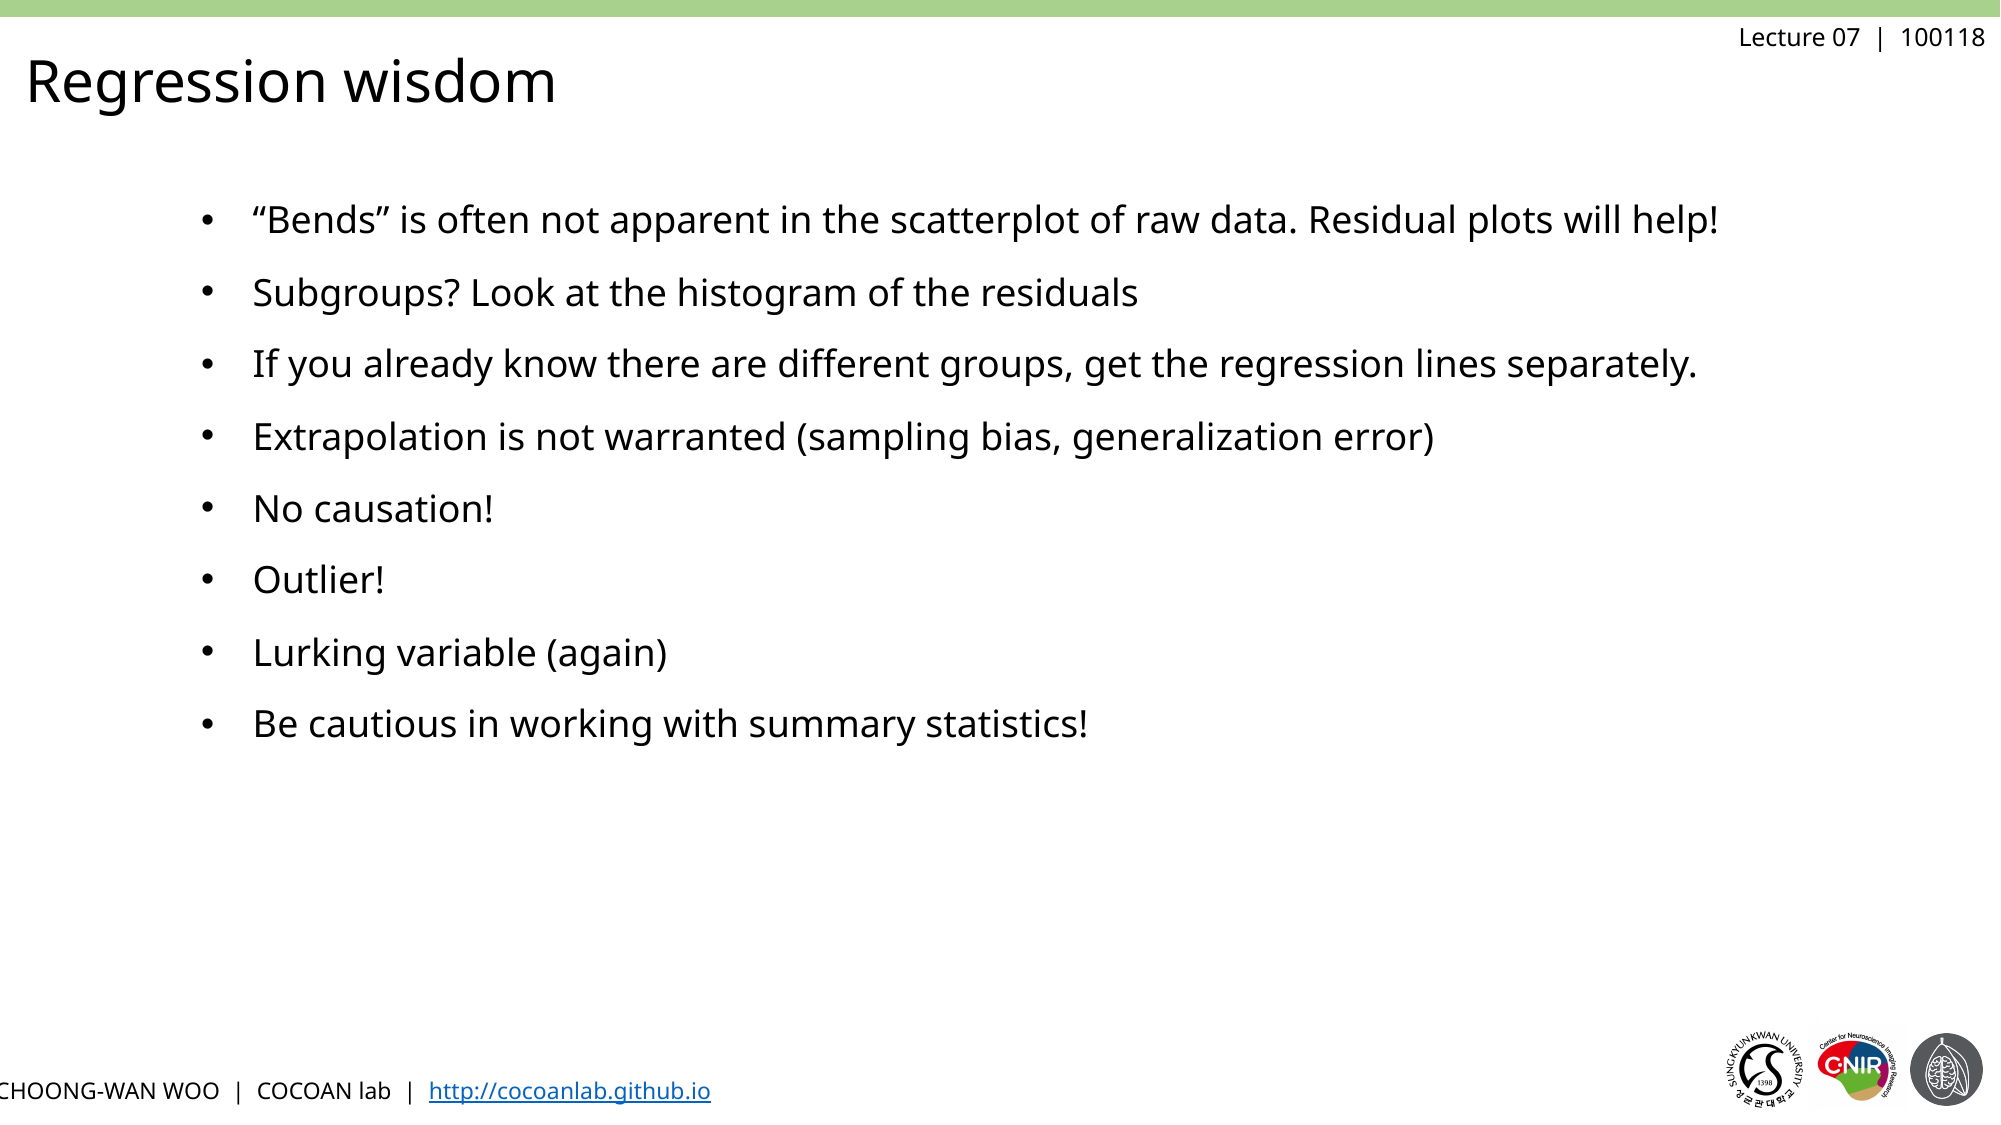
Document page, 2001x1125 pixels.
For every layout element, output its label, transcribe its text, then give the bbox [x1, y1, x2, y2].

text_box “Bends” is often not apparent in the scatterplot of raw data. Residual plots will help! Subgroups? Look at the histogram of the residuals If you already know there are different groups, get the regression lines separately. Extrapolation is not warranted (sampling bias, generalization error) No causation! Outlier! Lurking variable (again) Be cautious in working with summary statistics! [186, 162, 2000, 753]
text_box Regression wisdom [10, 36, 573, 122]
text_box CHOONG-WAN WOO | COCOAN lab | http://cocoanlab.github.io [0, 1069, 727, 1116]
text_box [0, 0, 2000, 18]
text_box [1709, 1014, 1983, 1125]
text_box Lecture 07 | 100118 [1623, 13, 2000, 59]
